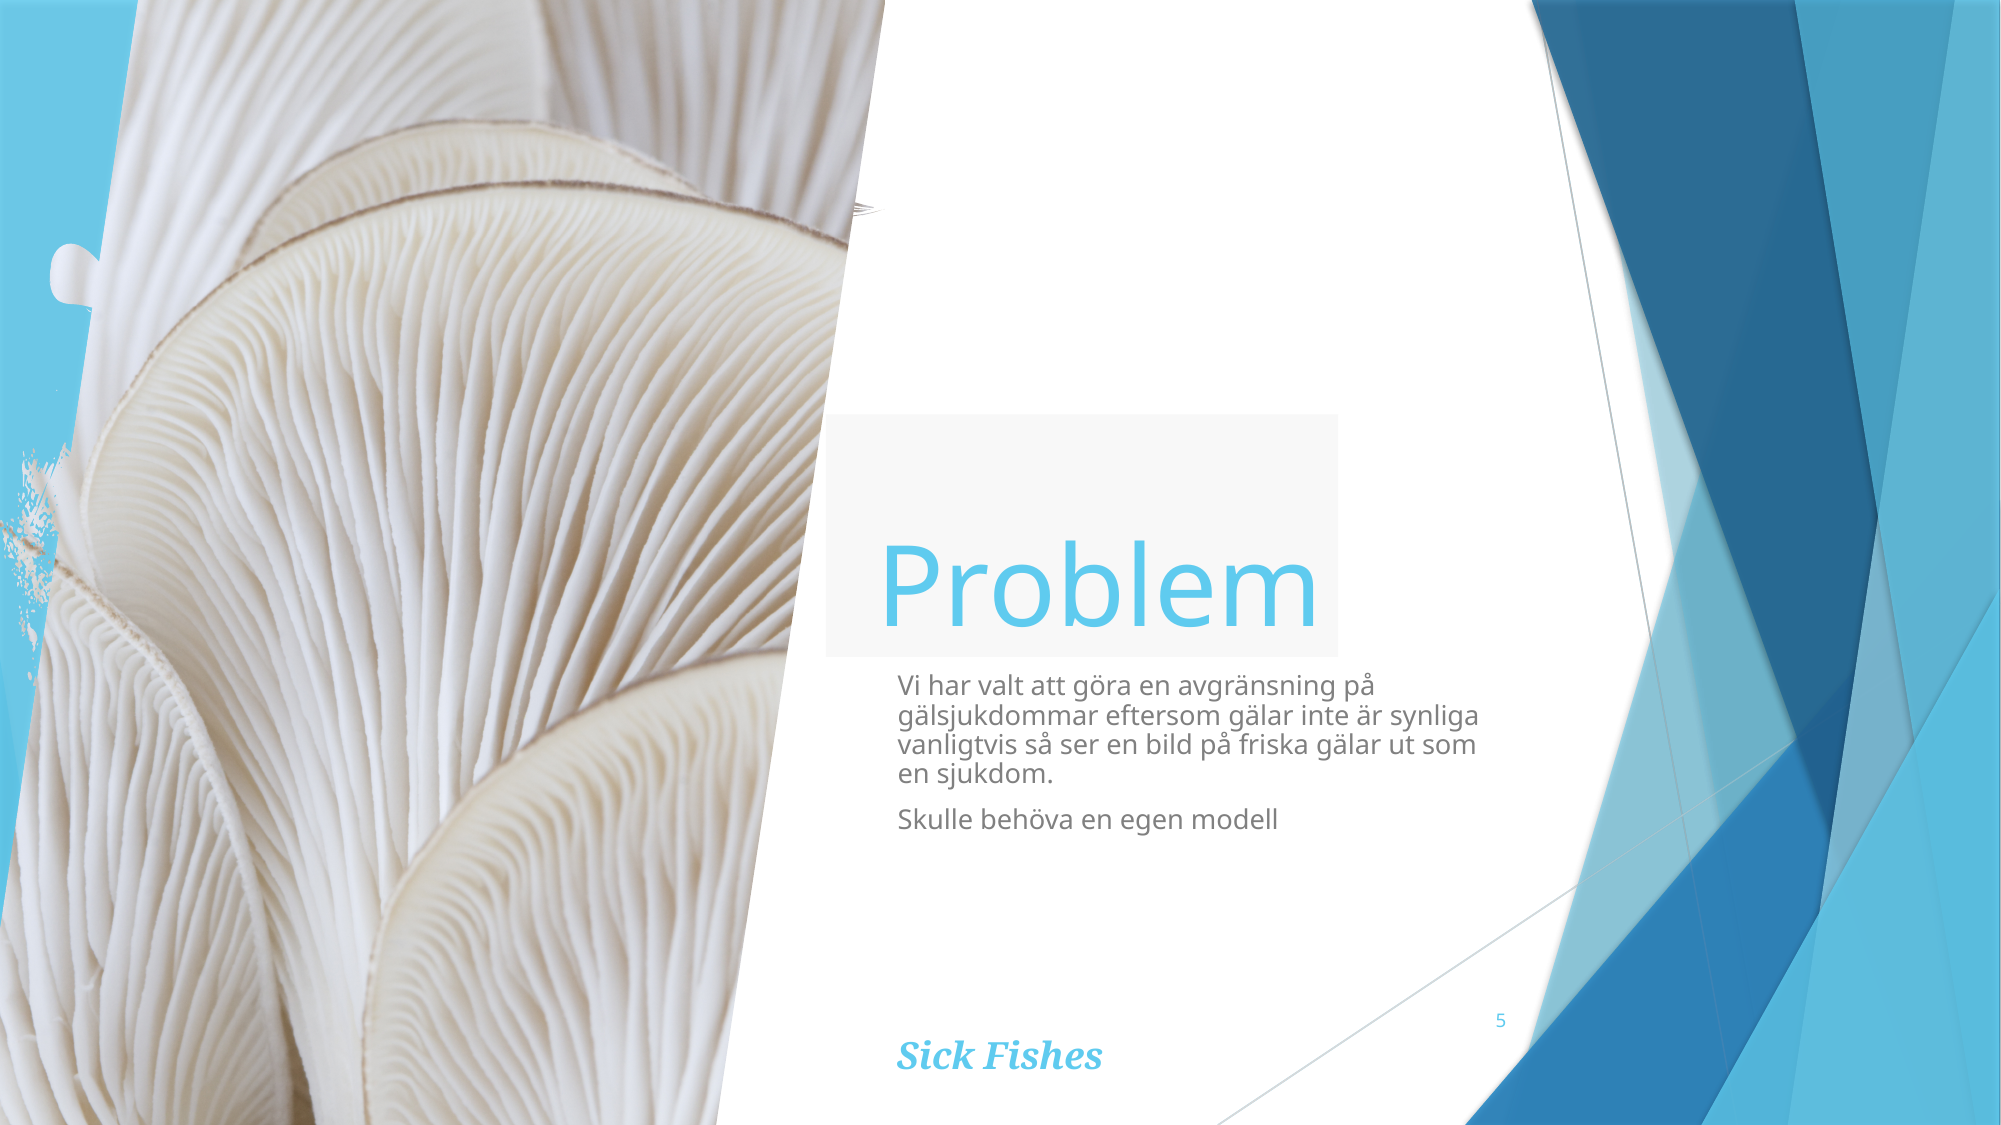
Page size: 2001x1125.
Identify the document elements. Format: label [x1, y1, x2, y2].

text_box [887, 0, 2000, 1125]
picture [0, 0, 886, 1125]
